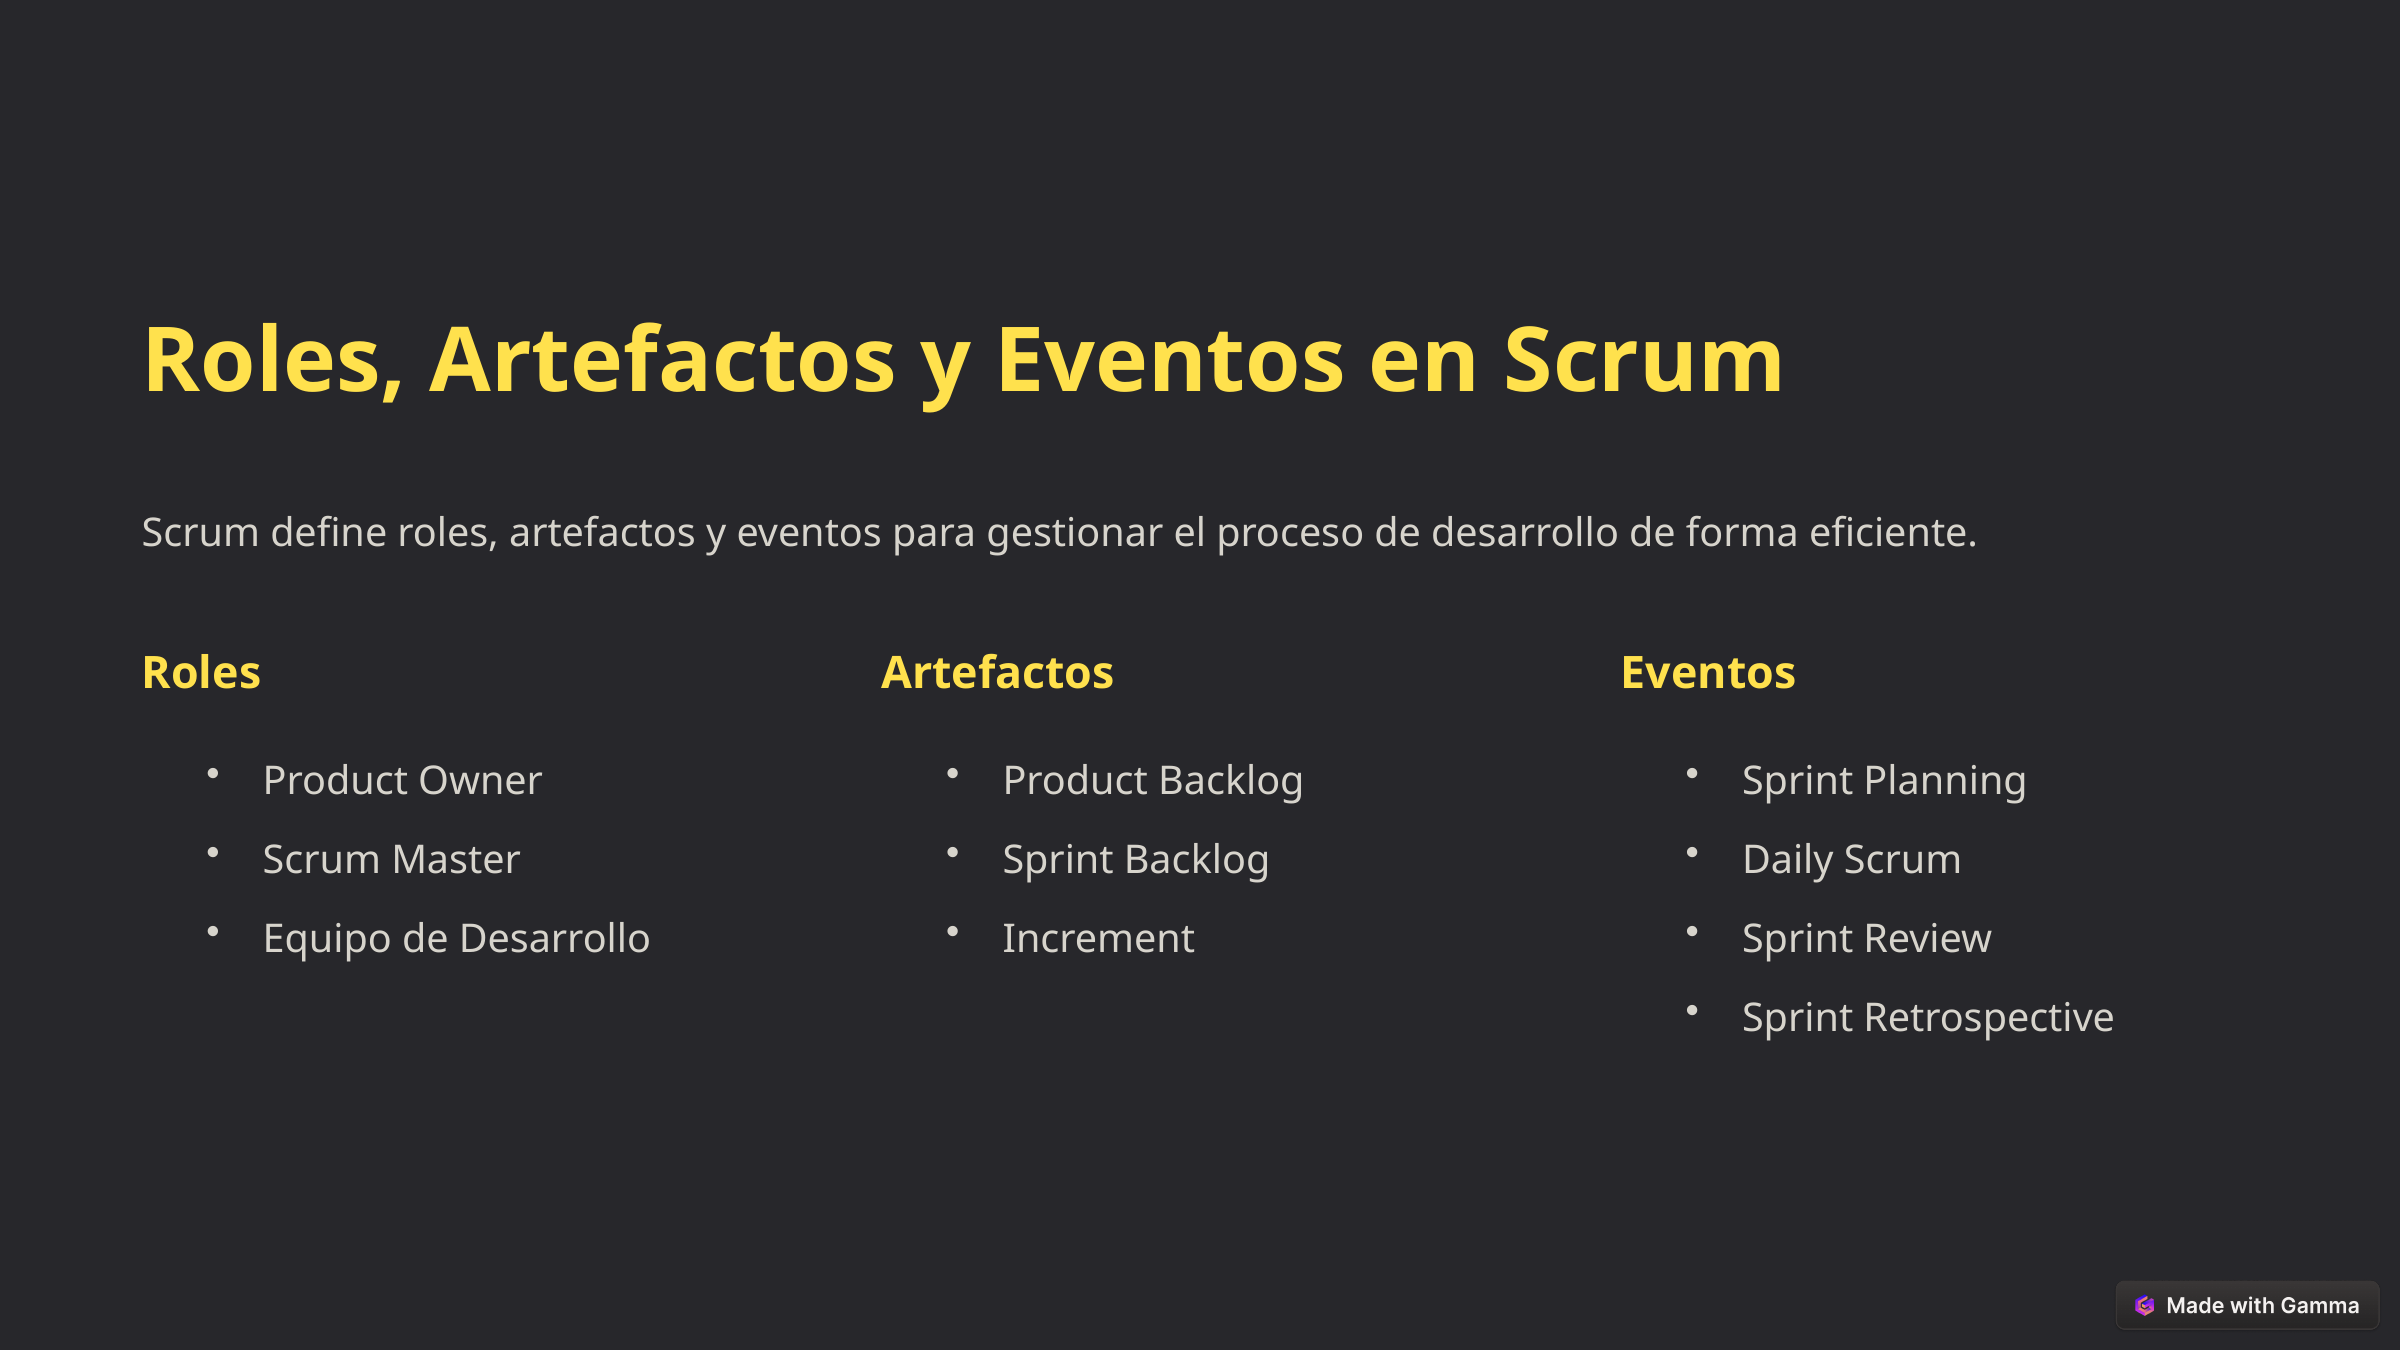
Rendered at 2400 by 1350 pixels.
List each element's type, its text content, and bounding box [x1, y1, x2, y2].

text_box Sprint Review [1685, 895, 2261, 961]
text_box Scrum define roles, artefactos y eventos para gestionar el proceso de desarrollo de forma eficiente. [141, 490, 2259, 555]
text_box Eventos [1620, 640, 2071, 698]
text_box Equipo de Desarrollo [206, 895, 782, 961]
text_box Artefactos [881, 640, 1332, 698]
text_box Sprint Backlog [946, 816, 1521, 882]
text_box Product Backlog [946, 737, 1521, 803]
text_box Sprint Planning [1685, 737, 2261, 803]
picture [2106, 1271, 2389, 1339]
text_box Daily Scrum [1685, 816, 2261, 882]
text_box Roles [141, 640, 592, 698]
text_box Roles, Artefactos y Eventos en Scrum [141, 296, 1878, 409]
text_box Product Owner [206, 737, 782, 803]
text_box Increment [946, 895, 1521, 961]
text_box Scrum Master [206, 816, 782, 882]
text_box Sprint Retrospective [1685, 974, 2261, 1040]
